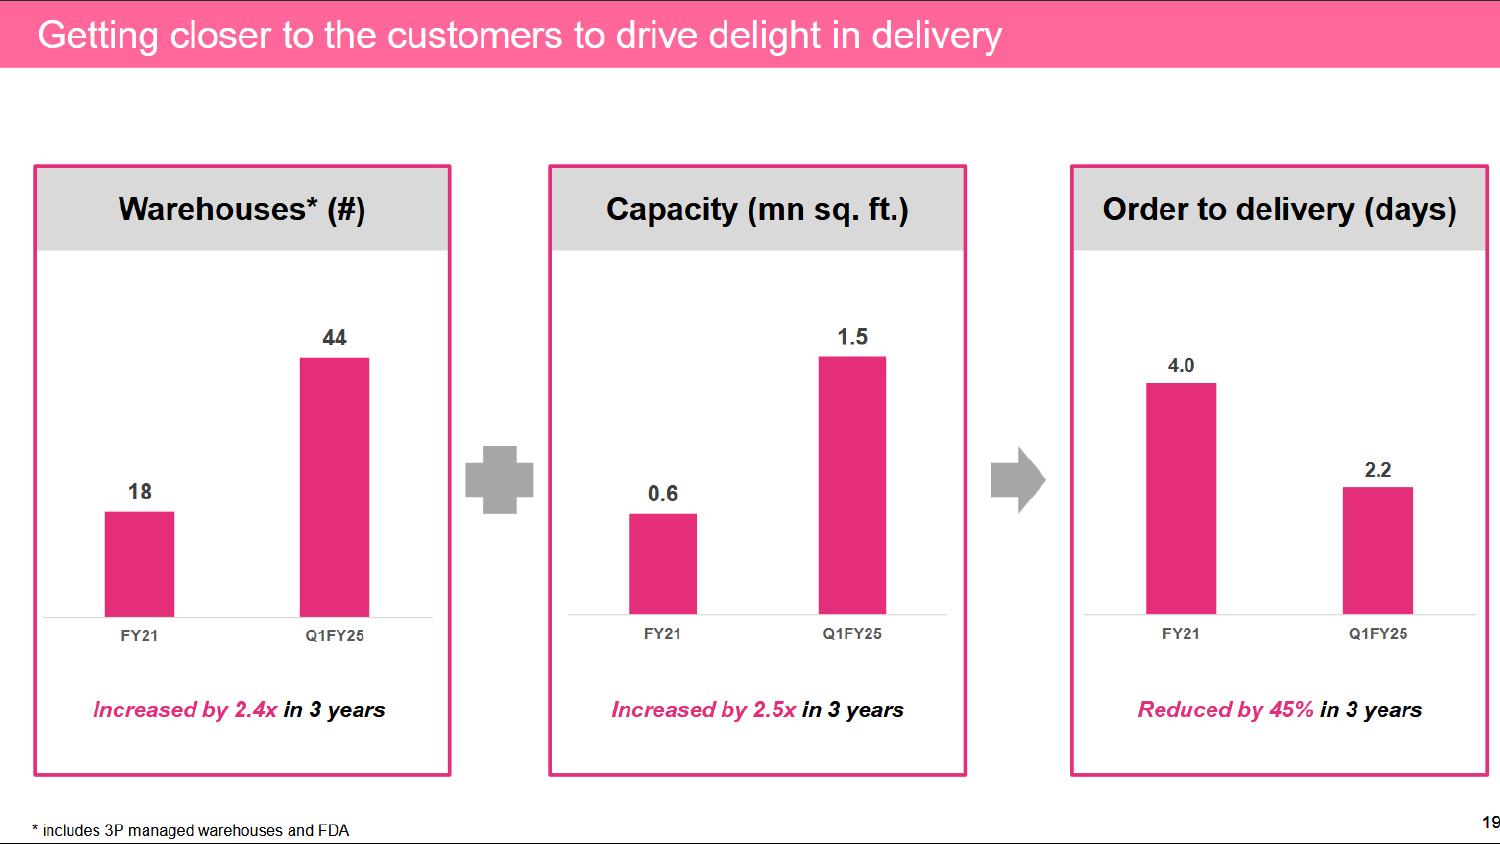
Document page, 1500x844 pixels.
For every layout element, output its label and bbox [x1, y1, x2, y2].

list [0, 0, 1500, 844]
